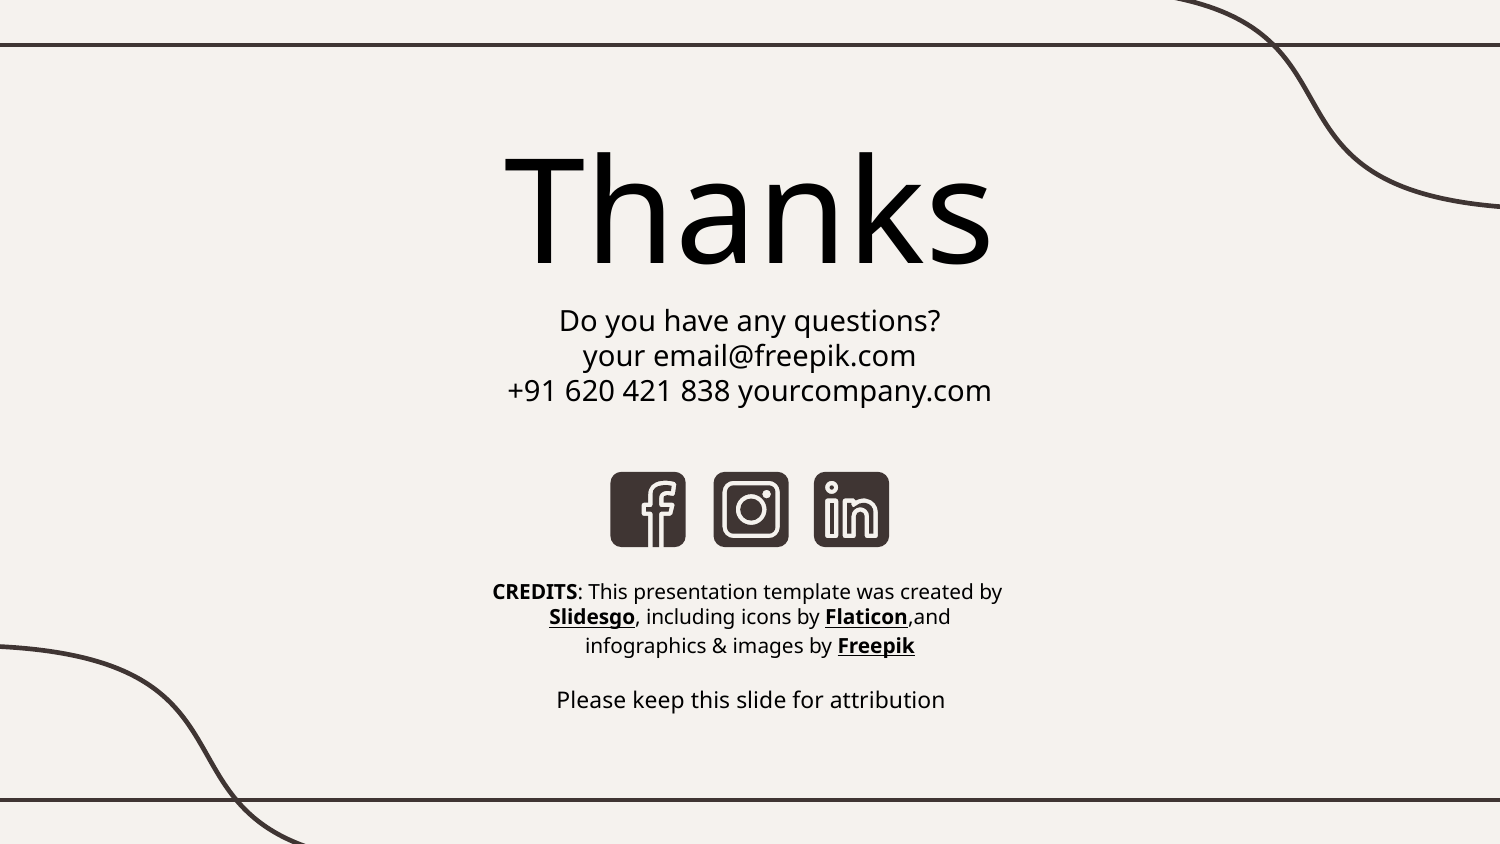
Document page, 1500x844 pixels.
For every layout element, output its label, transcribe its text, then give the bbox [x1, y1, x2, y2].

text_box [610, 471, 686, 548]
subtitle Please keep this slide for attribution [440, 670, 1063, 717]
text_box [813, 471, 890, 548]
title Thanks [464, 129, 1036, 282]
subtitle Do you have any questions? your email@freepik.com +91 620 421 838 yourcompany.com [489, 287, 1011, 439]
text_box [713, 471, 790, 548]
